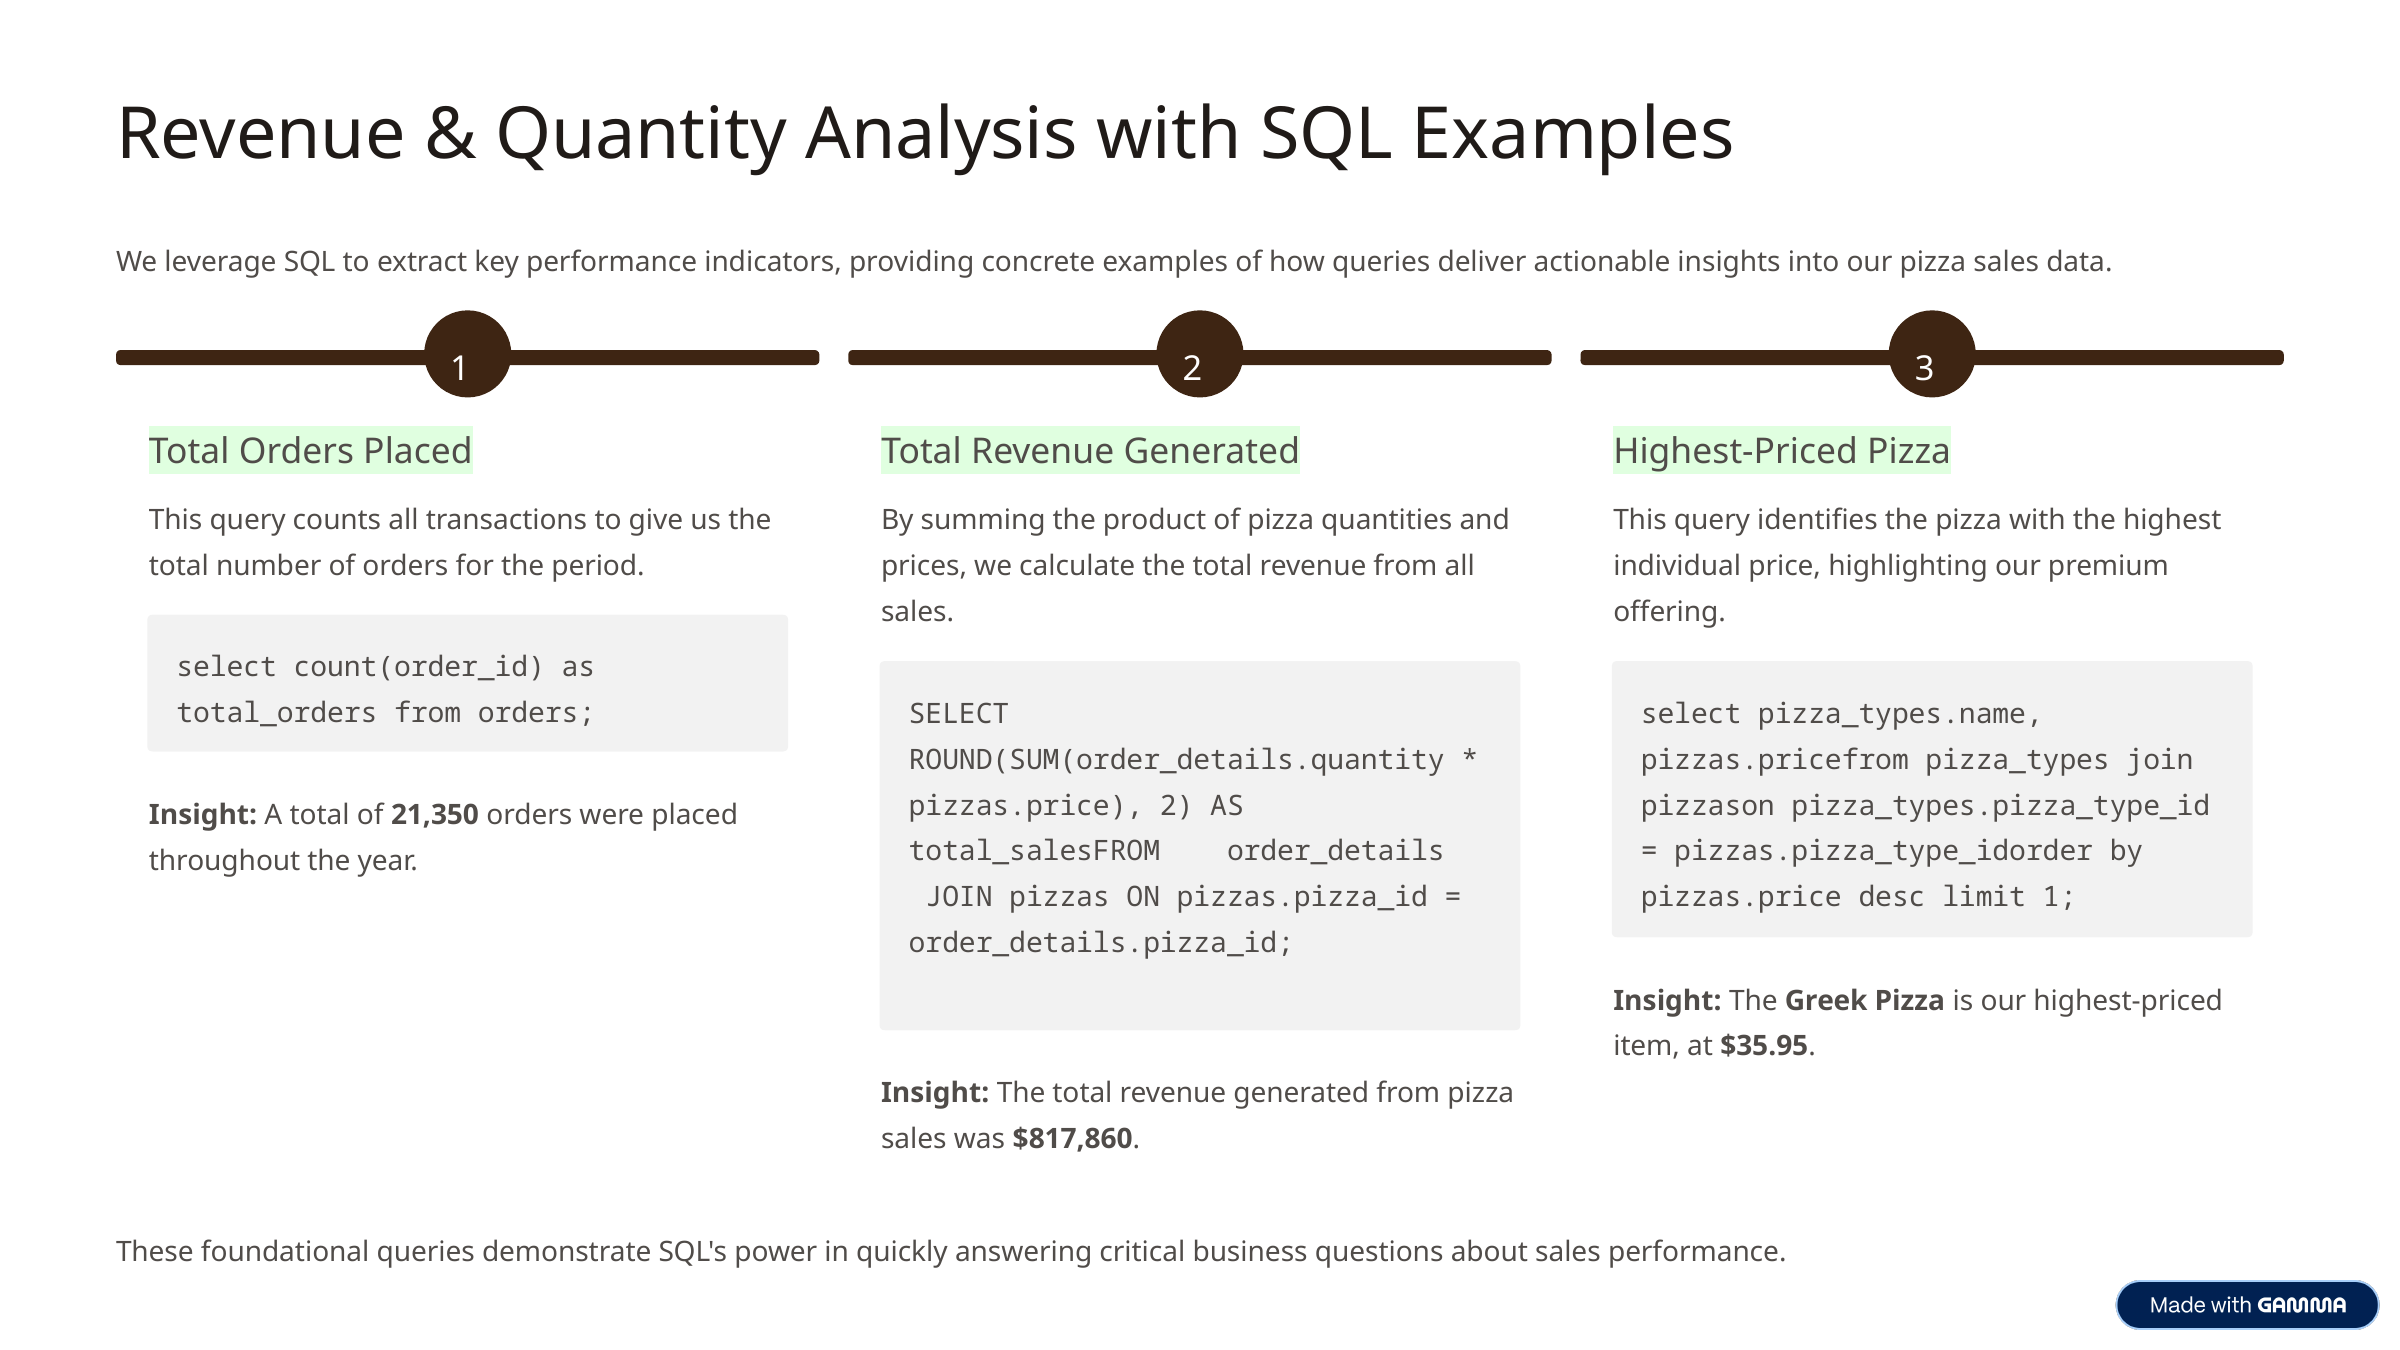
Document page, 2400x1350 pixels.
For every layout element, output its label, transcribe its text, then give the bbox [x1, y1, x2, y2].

text_box [1156, 310, 1244, 398]
text_box Insight: The total revenue generated from pizza sales was $817,860. [881, 1062, 1519, 1156]
text_box [1611, 661, 2253, 938]
text_box SELECT ROUND(SUM(order_details.quantity * pizzas.price), 2) AS total_salesFROM order_details JOIN pizzas ON pizzas.pizza_id = order_details.pizza_id; [908, 683, 1492, 1009]
text_box Highest-Priced Pizza [1613, 426, 1978, 472]
text_box [1975, 350, 2284, 366]
text_box [848, 350, 1157, 366]
text_box This query counts all transactions to give us the total number of orders for the period. [148, 489, 787, 583]
text_box [510, 350, 820, 366]
text_box [116, 350, 425, 366]
text_box Revenue & Quantity Analysis with SQL Examples [116, 82, 1865, 174]
text_box select count(order_id) as total_orders from orders; [176, 636, 759, 730]
text_box 1 [450, 332, 486, 376]
text_box [1580, 350, 1890, 366]
text_box [424, 310, 512, 398]
text_box select pizza_types.name, pizzas.pricefrom pizza_types join pizzason pizza_types.pizza_type_id = pizzas.pizza_type_idorder by pizzas.price desc limit 1; [1640, 683, 2224, 916]
text_box Total Revenue Generated [881, 426, 1326, 472]
text_box [1888, 310, 1976, 398]
text_box [848, 364, 1552, 1189]
text_box These foundational queries demonstrate SQL's power in quickly answering critical business questions about sales performance. [116, 1221, 2284, 1268]
text_box Insight: A total of 21,350 orders were placed throughout the year. [148, 783, 787, 877]
text_box [879, 661, 1521, 1031]
text_box [1580, 365, 2284, 1189]
text_box 2 [1182, 332, 1218, 376]
text_box 3 [1914, 332, 1950, 376]
text_box By summing the product of pizza quantities and prices, we calculate the total revenue from all sales. [881, 489, 1519, 629]
text_box [147, 614, 789, 752]
text_box We leverage SQL to extract key performance indicators, providing concrete examples of how queries deliver actionable insights into our pizza sales data. [116, 231, 2284, 278]
picture [2106, 1271, 2389, 1339]
text_box Insight: The Greek Pizza is our highest-priced item, at $35.95. [1613, 969, 2251, 1063]
text_box Total Orders Placed [148, 426, 512, 472]
text_box [116, 365, 820, 1189]
text_box [1243, 350, 1552, 366]
text_box This query identifies the pizza with the highest individual price, highlighting our premium offering. [1613, 489, 2251, 629]
